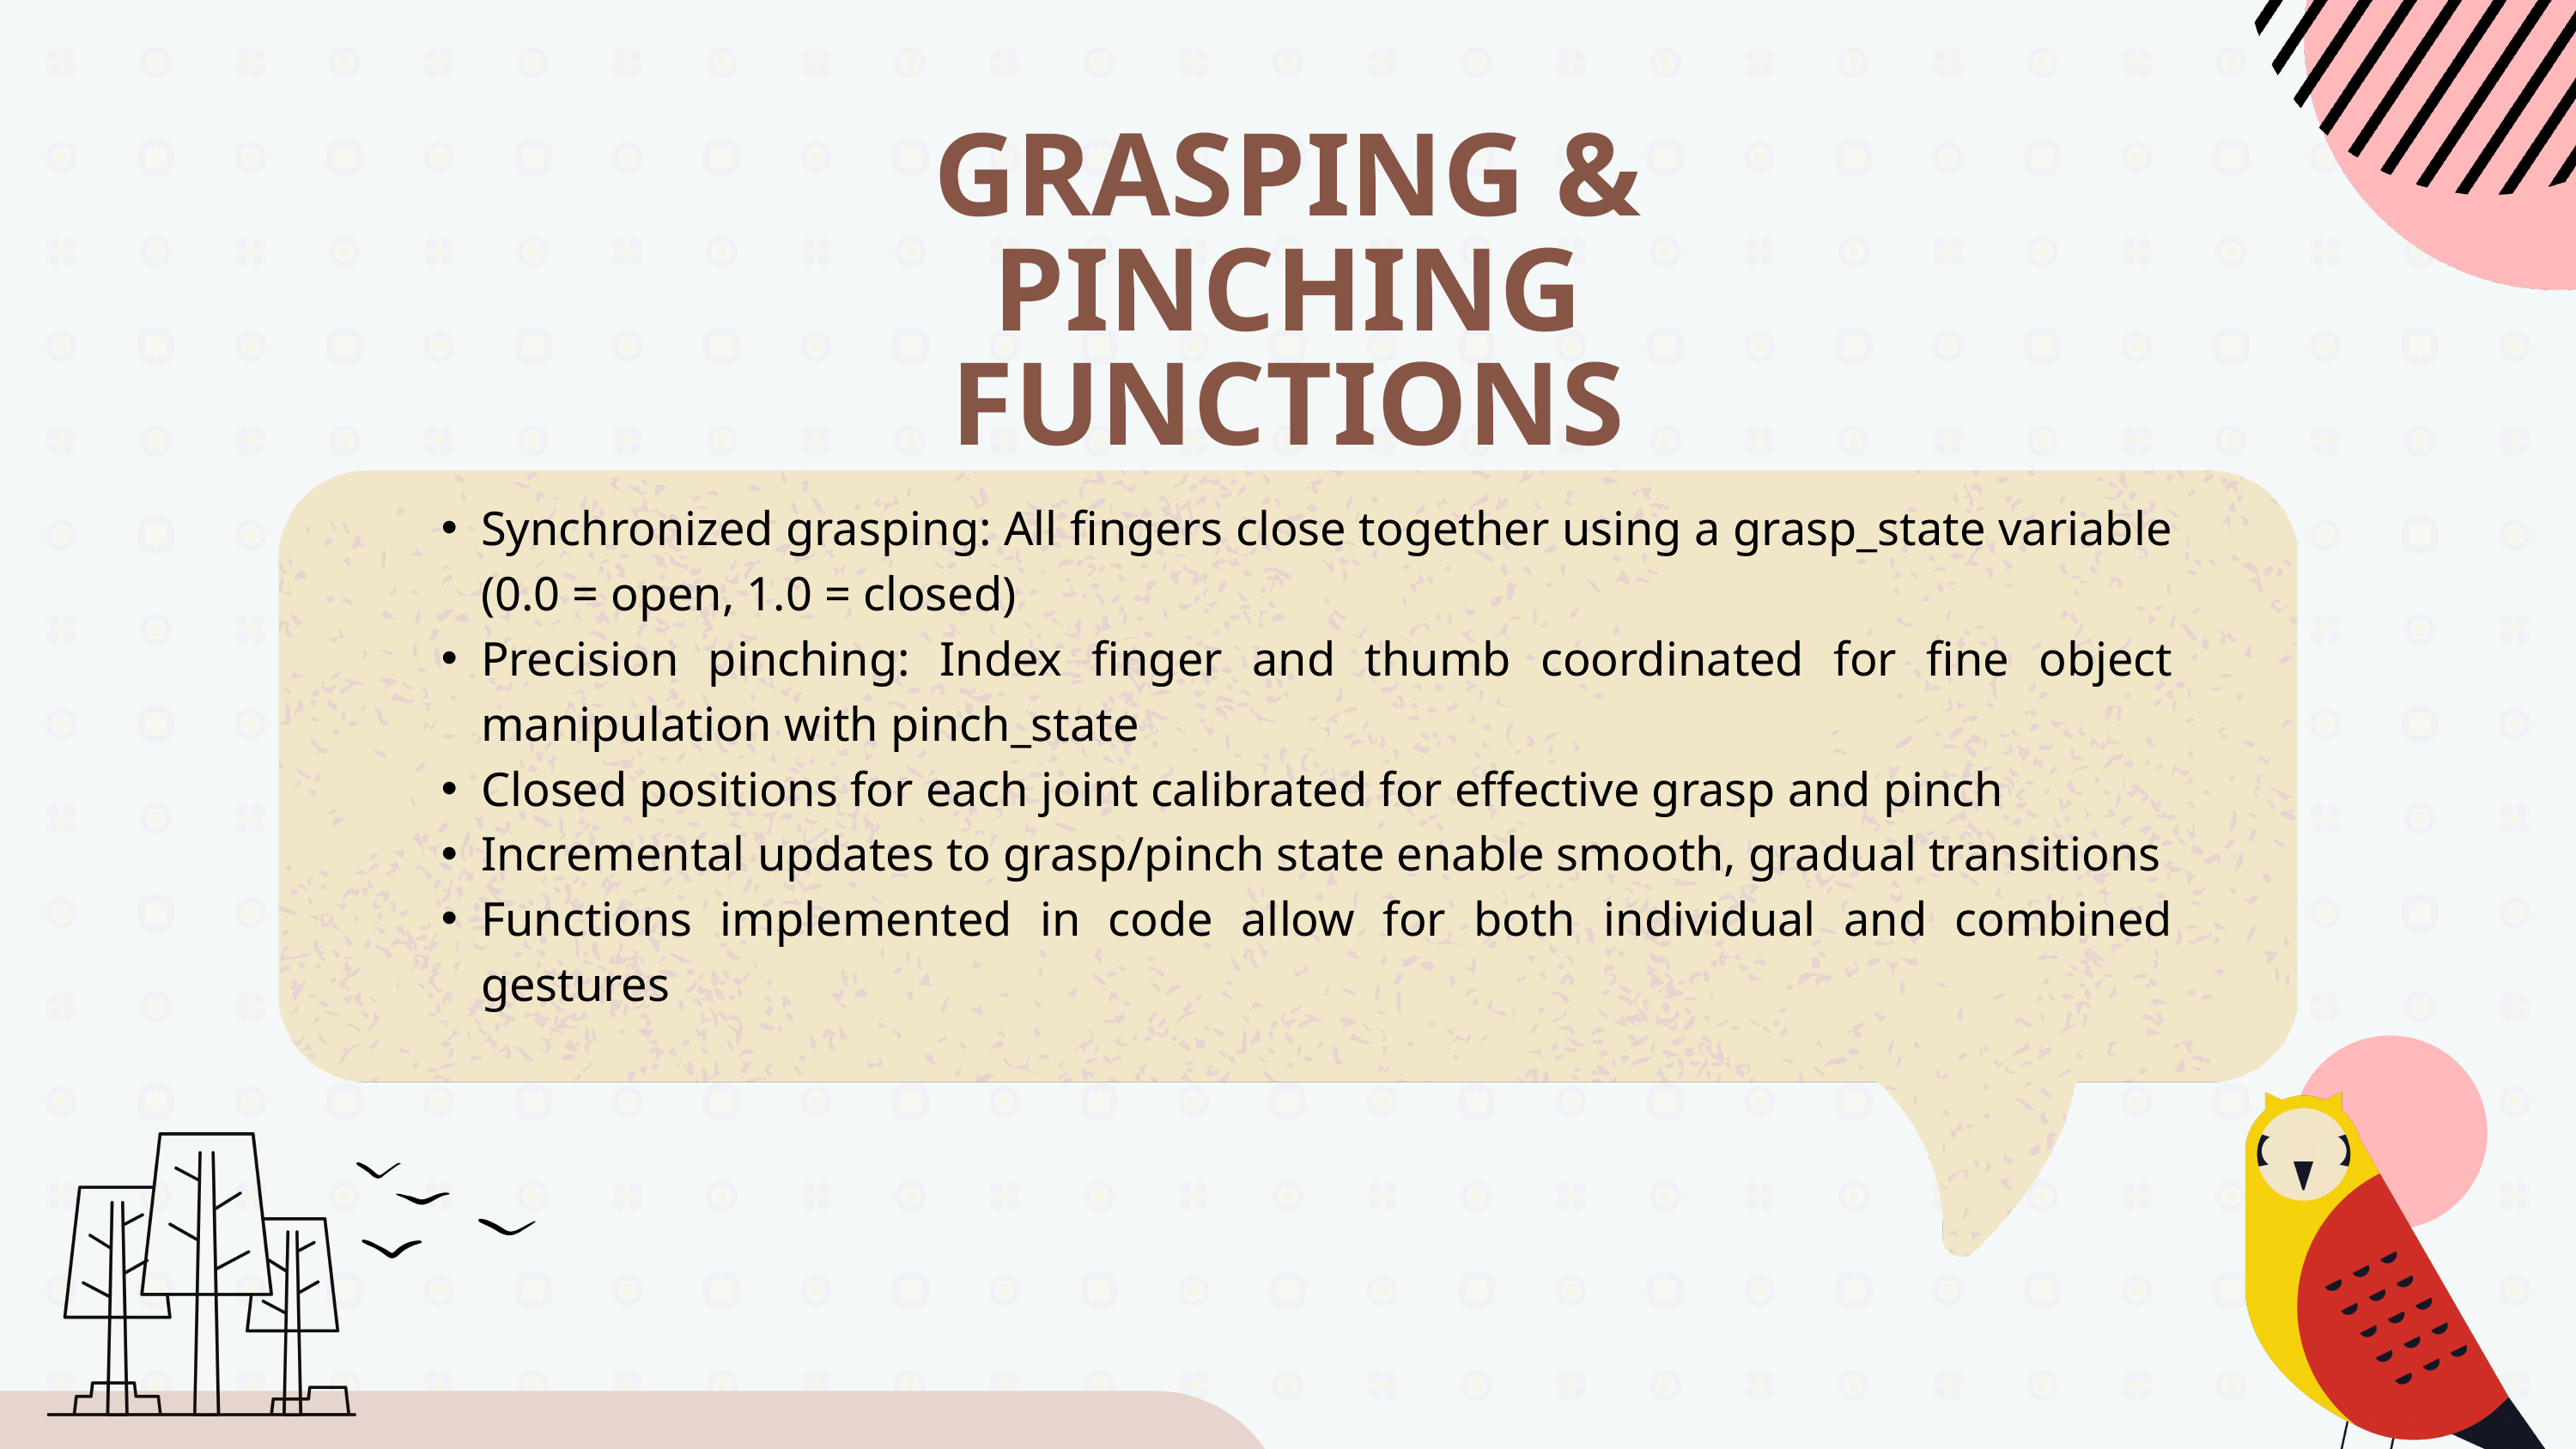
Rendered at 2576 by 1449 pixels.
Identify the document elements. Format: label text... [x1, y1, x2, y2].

text_box [278, 470, 2298, 1263]
text_box Synchronized grasping: All fingers close together using a grasp_state variable (0.0 = open, 1.0 = closed) Precision pinching: Index finger and thumb coordinated for fine object manipulation with pinch_state Closed positions for each joint calibrated for effective grasp and pinch Incremental updates to grasp/pinch state enable smooth, gradual transitions Functions implemented in code allow for both individual and combined gestures [401, 489, 2175, 1076]
text_box [46, 1132, 357, 1390]
text_box [356, 1162, 537, 1258]
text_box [2245, 1092, 2555, 1449]
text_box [0, 1391, 1289, 1449]
text_box [2245, 0, 2576, 290]
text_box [2293, 1035, 2488, 1090]
text_box [0, 0, 2576, 1449]
text_box GRASPING & PINCHING FUNCTIONS [662, 124, 1914, 469]
